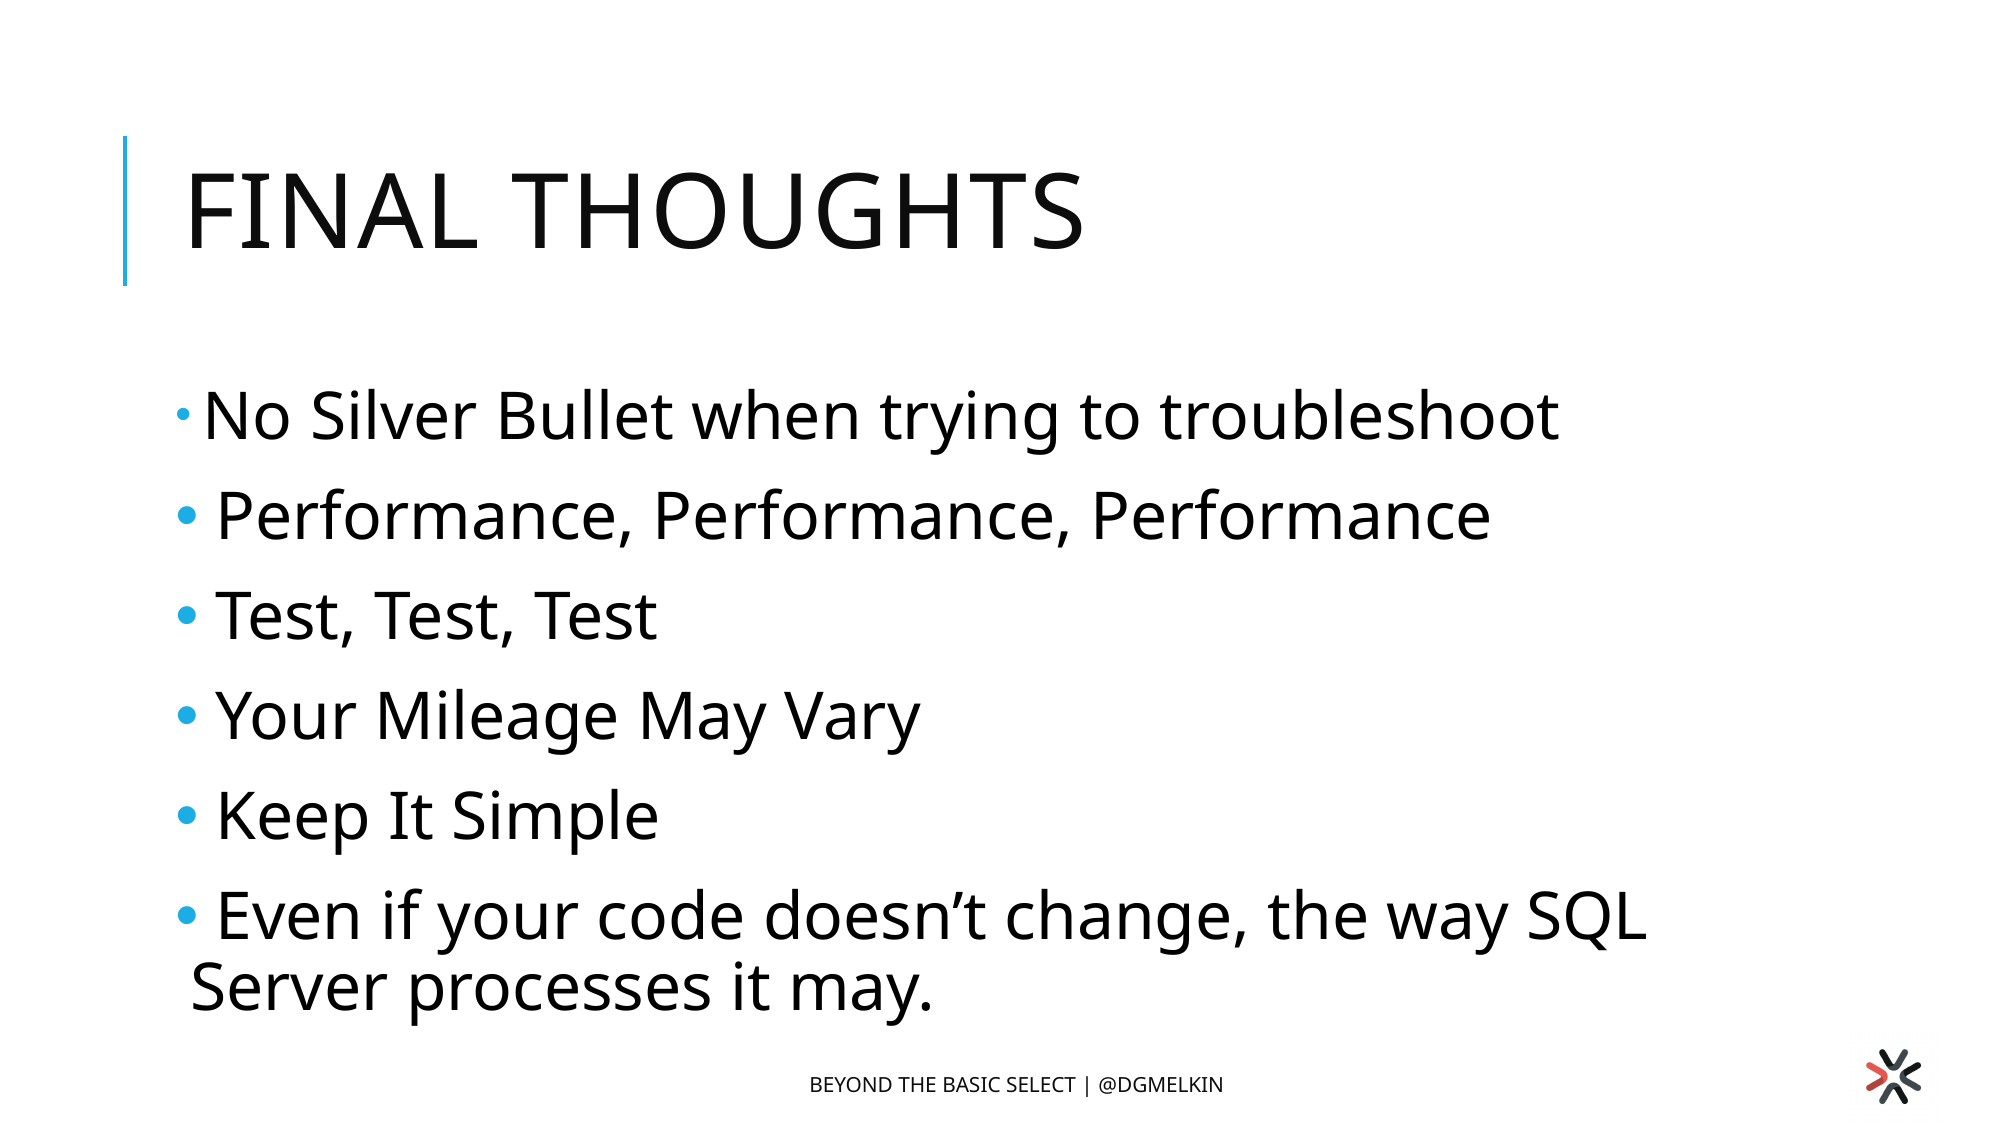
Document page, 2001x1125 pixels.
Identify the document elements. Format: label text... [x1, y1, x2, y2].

list No Silver Bullet when trying to troubleshoot Performance, Performance, Performance Test, Test, Test Your Mileage May Vary Keep It Simple Even if your code doesn’t change, the way SQL Server processes it may. [168, 375, 1763, 1035]
title Final Thoughts [168, 96, 1763, 342]
picture [1846, 1029, 1941, 1124]
footer Beyond the Basic SELECT | @dgmelkin [794, 1061, 1763, 1107]
